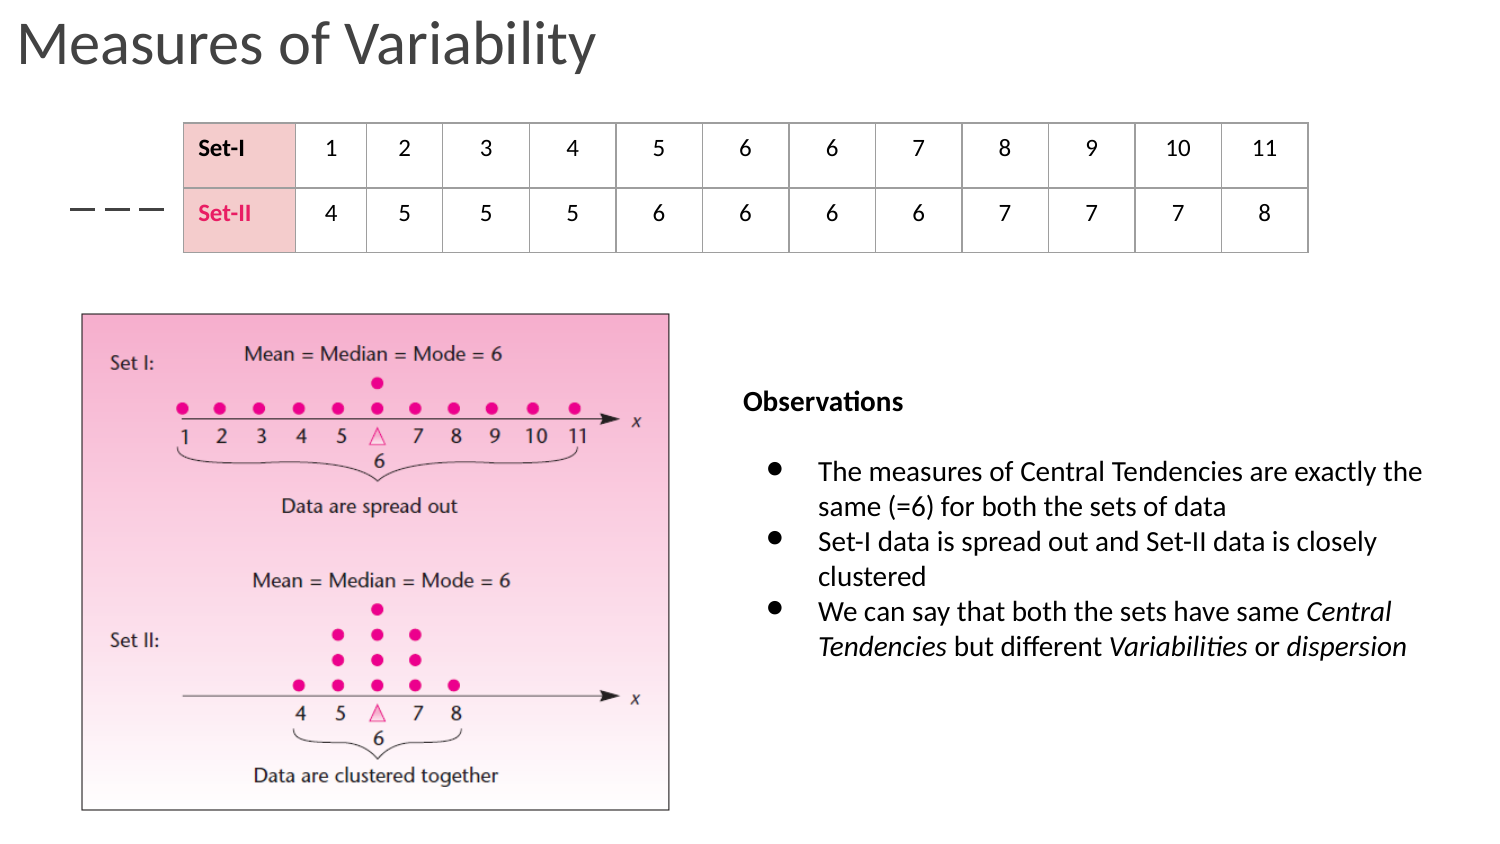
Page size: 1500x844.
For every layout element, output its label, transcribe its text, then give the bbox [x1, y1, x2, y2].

table_header 3 [443, 124, 529, 187]
table_cell 7 [1136, 189, 1221, 252]
table_header 7 [876, 124, 961, 187]
table_cell 6 [876, 189, 961, 252]
table_cell 7 [963, 189, 1048, 252]
table_header 8 [963, 124, 1048, 187]
table_header 5 [617, 124, 702, 187]
table_cell 6 [790, 189, 875, 252]
table_cell 8 [1222, 189, 1307, 252]
table_cell 4 [296, 189, 366, 252]
table_cell 6 [617, 189, 702, 252]
table_header 6 [703, 124, 788, 187]
table_cell Set-II [184, 189, 295, 252]
table_header 10 [1136, 124, 1221, 187]
table_cell 6 [703, 189, 788, 252]
table_cell 5 [530, 189, 615, 252]
table_header 1 [296, 124, 366, 187]
table_header 9 [1049, 124, 1134, 187]
title Measures of Variability [1, 0, 1399, 92]
table_cell 7 [1049, 189, 1134, 252]
table_header 4 [530, 124, 615, 187]
table_header 11 [1222, 124, 1307, 187]
picture [77, 309, 675, 814]
table_header 6 [790, 124, 875, 187]
table_header Set-I [184, 124, 295, 187]
table_cell 5 [443, 189, 529, 252]
table_header 2 [367, 124, 442, 187]
text_box Observations The measures of Central Tendencies are exactly the same (=6) for both the sets of data Set-I data is spread out and Set-II data is closely clustered We can say that both the sets have same Central Tendencies but different Variabilities or dispersion [728, 367, 1466, 736]
table_cell 5 [367, 189, 442, 252]
